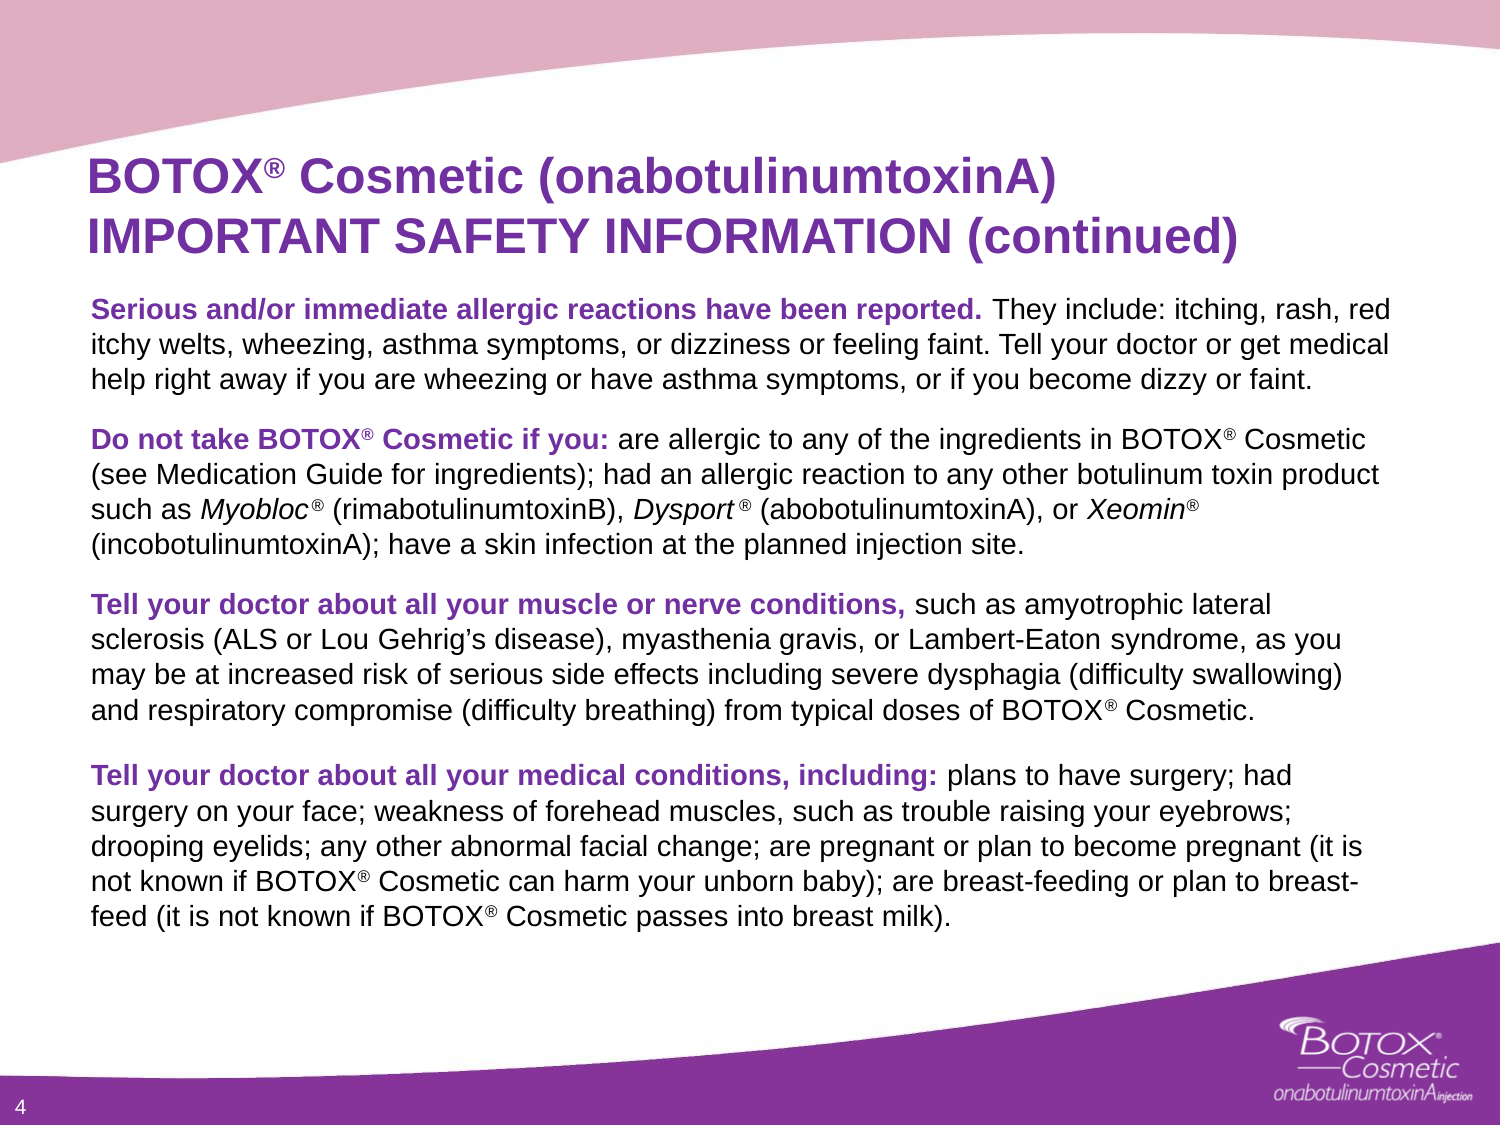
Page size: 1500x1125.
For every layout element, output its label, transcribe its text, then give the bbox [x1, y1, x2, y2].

list Serious and/or immediate allergic reactions have been reported. They include: itching, rash, red itchy welts, wheezing, asthma symptoms, or dizziness or feeling faint. Tell your doctor or get medical help right away if you are wheezing or have asthma symptoms, or if you become dizzy or faint. Do not take BOTOX® Cosmetic if you: are allergic to any of the ingredients in BOTOX® Cosmetic (see Medication Guide for ingredients); had an allergic reaction to any other botulinum toxin product such as Myobloc ® (rimabotulinumtoxinB), Dysport ® (abobotulinumtoxinA), or Xeomin ® (incobotulinumtoxinA); have a skin infection at the planned injection site. Tell your doctor about all your muscle or nerve conditions, such as amyotrophic lateral sclerosis (ALS or Lou Gehrig’s disease), myasthenia gravis, or Lambert-Eaton syndrome, as you may be at increased risk of serious side effects including severe dysphagia (difficulty swallowing) and respiratory compromise (difficulty breathing) from typical doses of BOTOX® Cosmetic. Tell your doctor about all your medical conditions, including: plans to have surgery; had surgery on your face; weakness of forehead muscles, such as trouble raising your eyebrows; drooping eyelids; any other abnormal facial change; are pregnant or plan to become pregnant (it is not known if BOTOX® Cosmetic can harm your unborn baby); are breast-feeding or plan to breast-feed (it is not known if BOTOX® Cosmetic passes into breast milk). [75, 282, 1409, 1055]
text_box BOTOX® Cosmetic (onabotulinumtoxinA) IMPORTANT SAFETY INFORMATION (continued) [71, 139, 1422, 267]
picture [0, 0, 1500, 1125]
